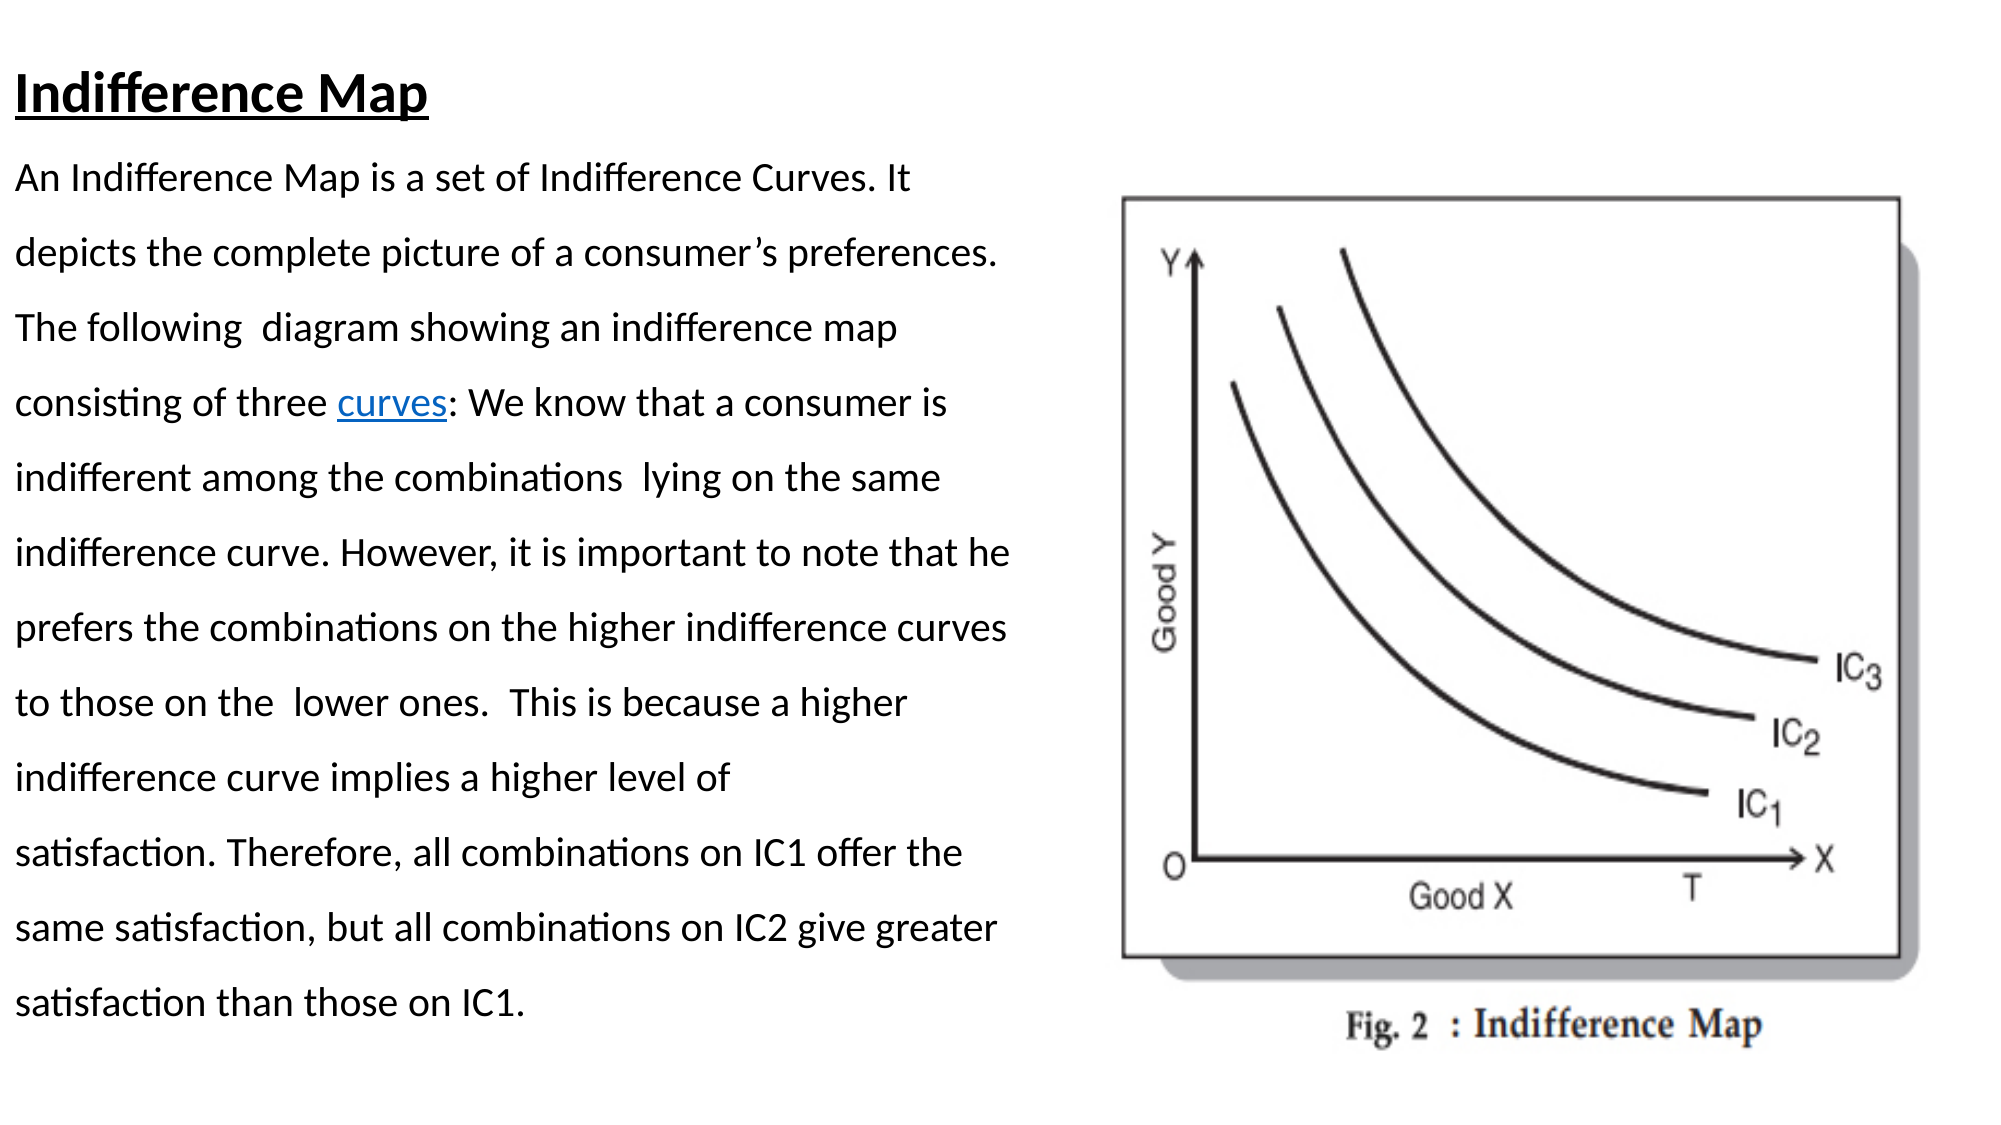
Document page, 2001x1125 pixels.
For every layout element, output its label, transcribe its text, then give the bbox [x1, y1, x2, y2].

picture [1072, 134, 1971, 1064]
text_box Indifference Map An Indifference Map is a set of Indifference Curves. It depicts the complete picture of a consumer’s preferences. The following diagram showing an indifference map consisting of three curves: We know that a consumer is indifferent among the combinations lying on the same indifference curve. However, it is important to note that he prefers the combinations on the higher indifference curves to those on the lower ones. This is because a higher indifference curve implies a higher level of satisfaction. Therefore, all combinations on IC1 offer the same satisfaction, but all combinations on IC2 give greater satisfaction than those on IC1. [0, 47, 1044, 1122]
